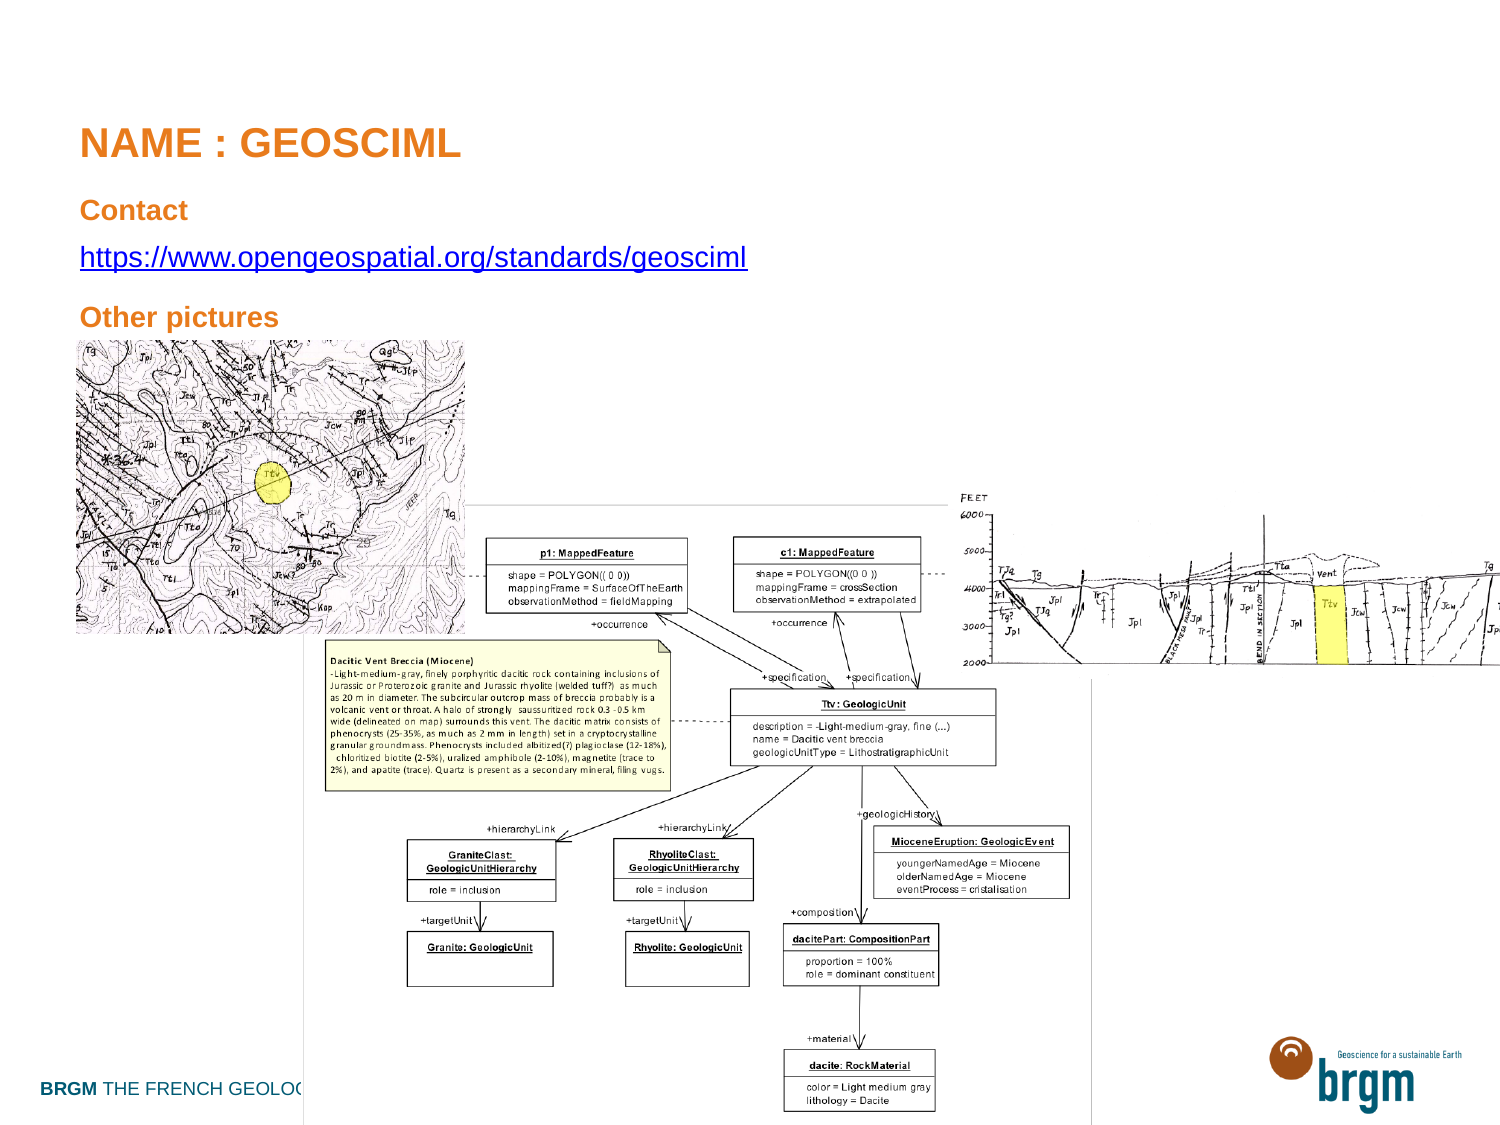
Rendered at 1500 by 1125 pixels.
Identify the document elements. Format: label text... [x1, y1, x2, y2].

text_box Name : GeoSciml Contact https://www.opengeospatial.org/standards/geosciml Other pictures [64, 108, 1424, 484]
picture [1269, 1036, 1467, 1114]
picture [1366, 1077, 1371, 1095]
picture [76, 340, 1500, 1125]
text_box BRGM THE FRENCH GEOLOGICAL SURVEY WWW.BRGM.EU [25, 1068, 295, 1107]
